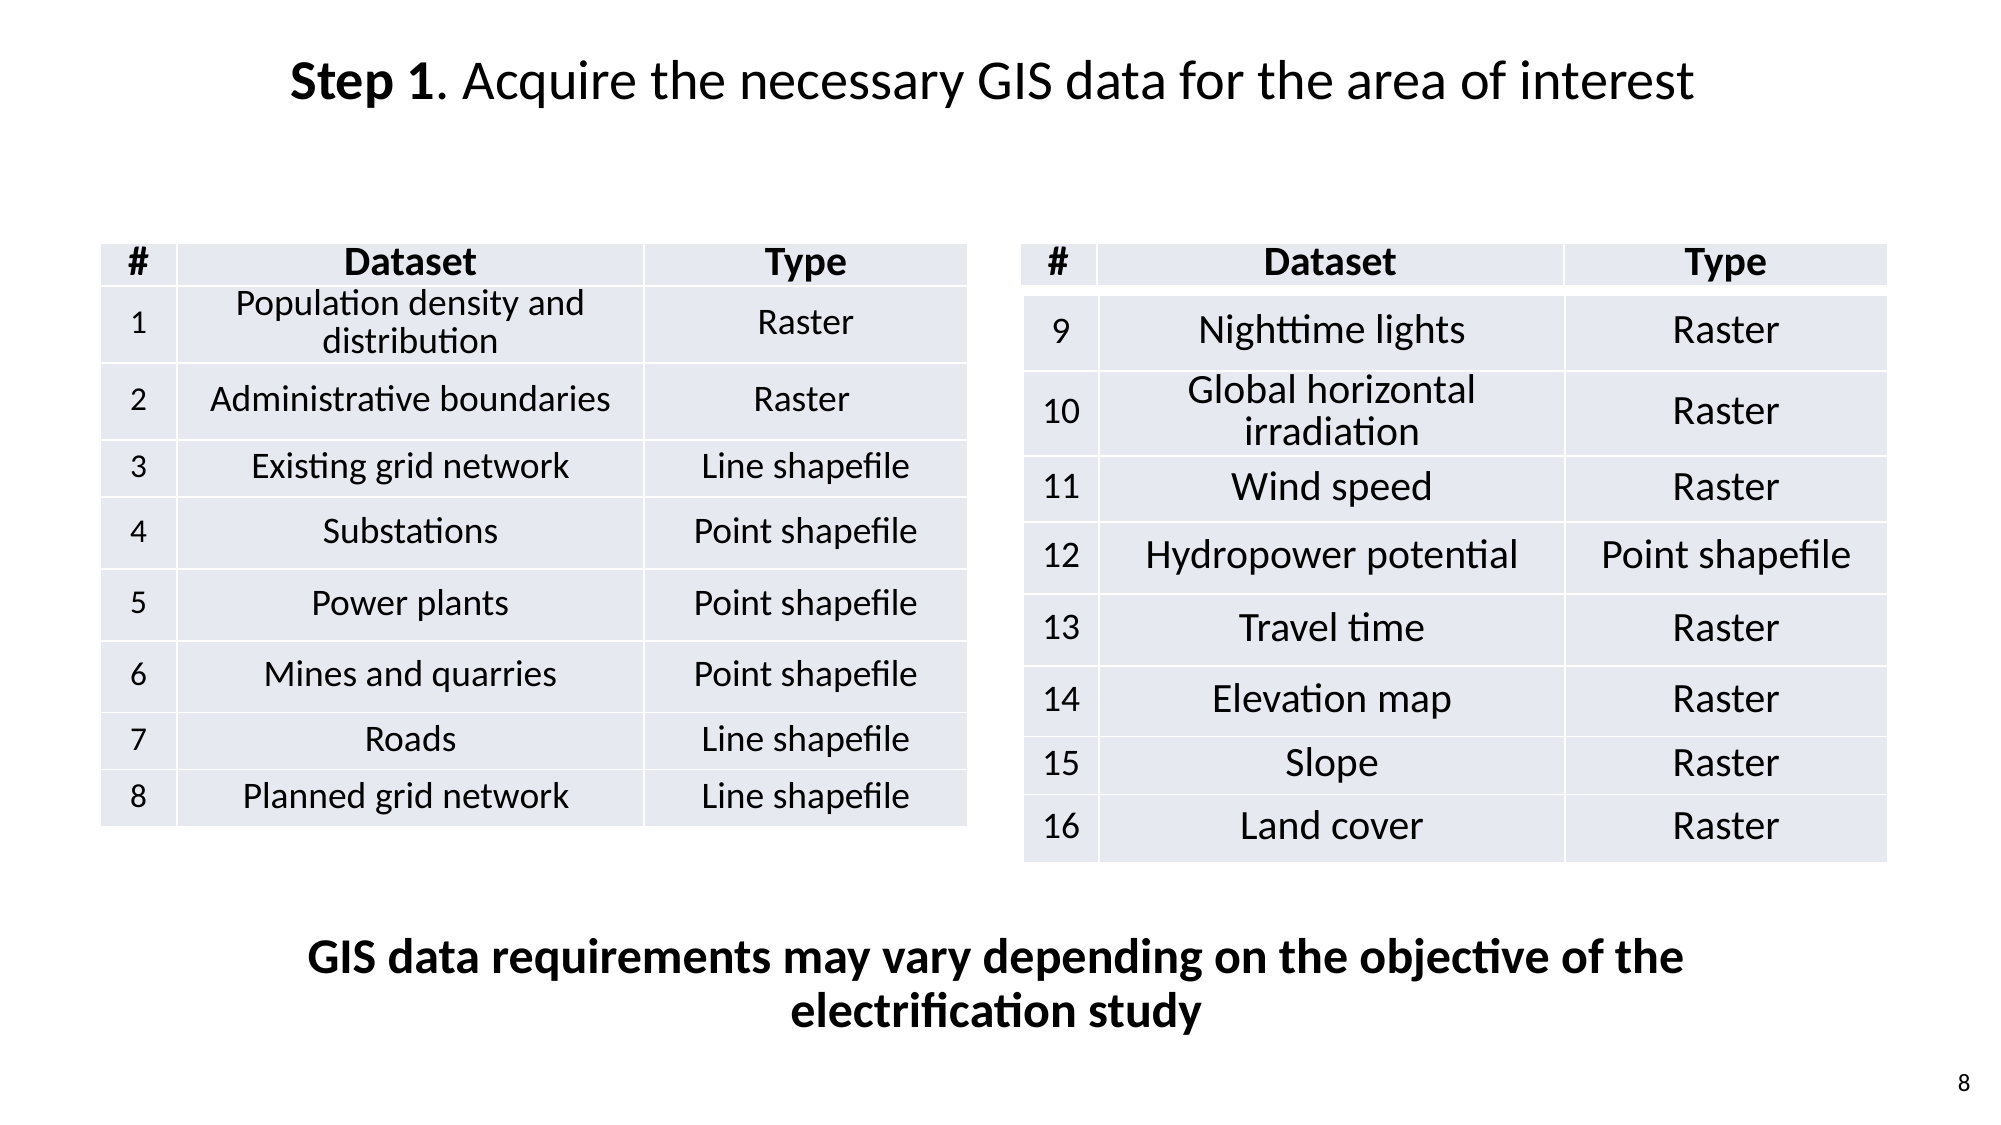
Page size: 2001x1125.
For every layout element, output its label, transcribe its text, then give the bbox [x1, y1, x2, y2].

table_cell Raster [1566, 795, 1887, 862]
table_cell 4 [101, 498, 176, 568]
table_cell Administrative boundaries [178, 364, 643, 439]
table_cell Line shapefile [645, 713, 967, 769]
table_cell Line shapefile [645, 441, 967, 496]
table_cell Global horizontal irradiation [1100, 372, 1564, 455]
table_header Type [645, 244, 967, 285]
table_header # [1021, 244, 1096, 285]
table_cell Hydropower potential [1100, 523, 1564, 593]
table_cell Raster [1566, 372, 1887, 455]
table_cell Elevation map [1100, 667, 1564, 736]
table_cell 14 [1024, 667, 1098, 736]
table_cell 1 [101, 287, 176, 362]
table_cell Roads [178, 713, 643, 769]
table_header 9 [1024, 296, 1098, 370]
table_header Type [1565, 244, 1887, 285]
table_cell Raster [1566, 667, 1887, 736]
table_cell Raster [1566, 737, 1887, 794]
table_cell Line shapefile [645, 770, 967, 826]
text_box GIS data requirements may vary depending on the objective of the electrification study [210, 923, 1783, 1052]
table_cell Slope [1100, 737, 1564, 794]
table_cell Population density and distribution [178, 287, 643, 362]
table_cell Wind speed [1100, 457, 1564, 521]
table_cell Point shapefile [645, 570, 967, 640]
table_cell Substations [178, 498, 643, 568]
table_cell 8 [101, 770, 176, 826]
table_cell Point shapefile [645, 642, 967, 712]
table_cell Travel time [1100, 595, 1564, 665]
table_cell Land cover [1100, 795, 1564, 862]
table_cell 16 [1024, 795, 1098, 862]
table_cell Raster [645, 287, 967, 362]
table_cell Power plants [178, 570, 643, 640]
table_cell Existing grid network [178, 441, 643, 496]
table_cell Point shapefile [1566, 523, 1887, 593]
table_cell Raster [645, 364, 967, 439]
table_cell Mines and quarries [178, 642, 643, 712]
table_cell Raster [1566, 457, 1887, 521]
table_cell 13 [1024, 595, 1098, 665]
table_cell 10 [1024, 372, 1098, 455]
table_header Nighttime lights [1100, 296, 1564, 370]
table_header Dataset [178, 244, 643, 285]
table_header Raster [1566, 296, 1887, 370]
table_cell 12 [1024, 523, 1098, 593]
table_cell 7 [101, 713, 176, 769]
table_cell 6 [101, 642, 176, 712]
table_cell 11 [1024, 457, 1098, 521]
table_cell 15 [1024, 737, 1098, 794]
table_cell Raster [1566, 595, 1887, 665]
table_cell 5 [101, 570, 176, 640]
table_cell Point shapefile [645, 498, 967, 568]
slide_number 8 [1535, 1051, 1986, 1111]
text_box Step 1. Acquire the necessary GIS data for the area of interest [275, 43, 1717, 117]
table_header # [101, 244, 176, 285]
table_header Dataset [1098, 244, 1563, 285]
table_cell Planned grid network [178, 770, 643, 826]
table_cell 2 [101, 364, 176, 439]
table_cell 3 [101, 441, 176, 496]
